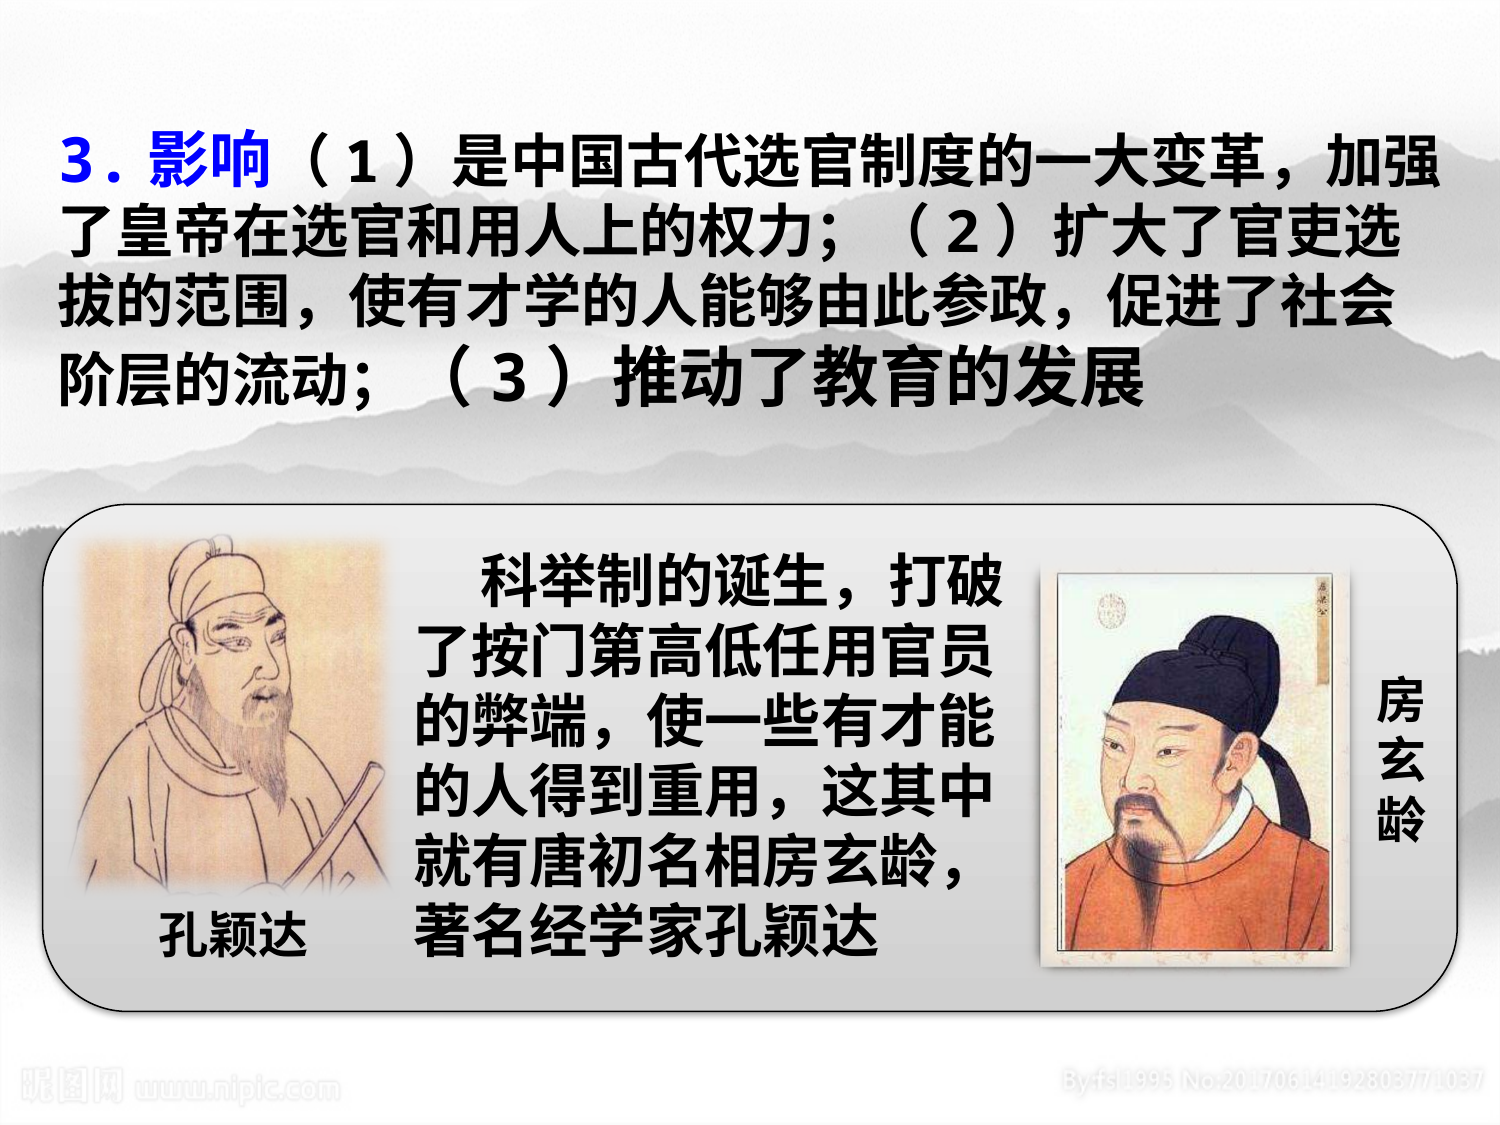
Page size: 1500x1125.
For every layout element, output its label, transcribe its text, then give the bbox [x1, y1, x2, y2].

picture [64, 525, 400, 900]
text_box [41, 503, 1459, 1013]
text_box 科举制的诞生，打破了按门第高低任用官员的弊端，使一些有才能的人得到重用，这其中就有唐初名相房玄龄，著名经学家孔颖达 [398, 536, 1030, 972]
text_box 房玄龄 [1368, 660, 1450, 856]
text_box 孔颖达 [143, 907, 324, 971]
text_box 3.影响（1）是中国古代选官制度的一大变革，加强了皇帝在选官和用人上的权力；（2）扩大了官吏选拔的范围，使有才学的人能够由此参政，促进了社会阶层的流动；（3）推动了教育的发展 [42, 112, 1458, 422]
picture [1022, 557, 1363, 983]
